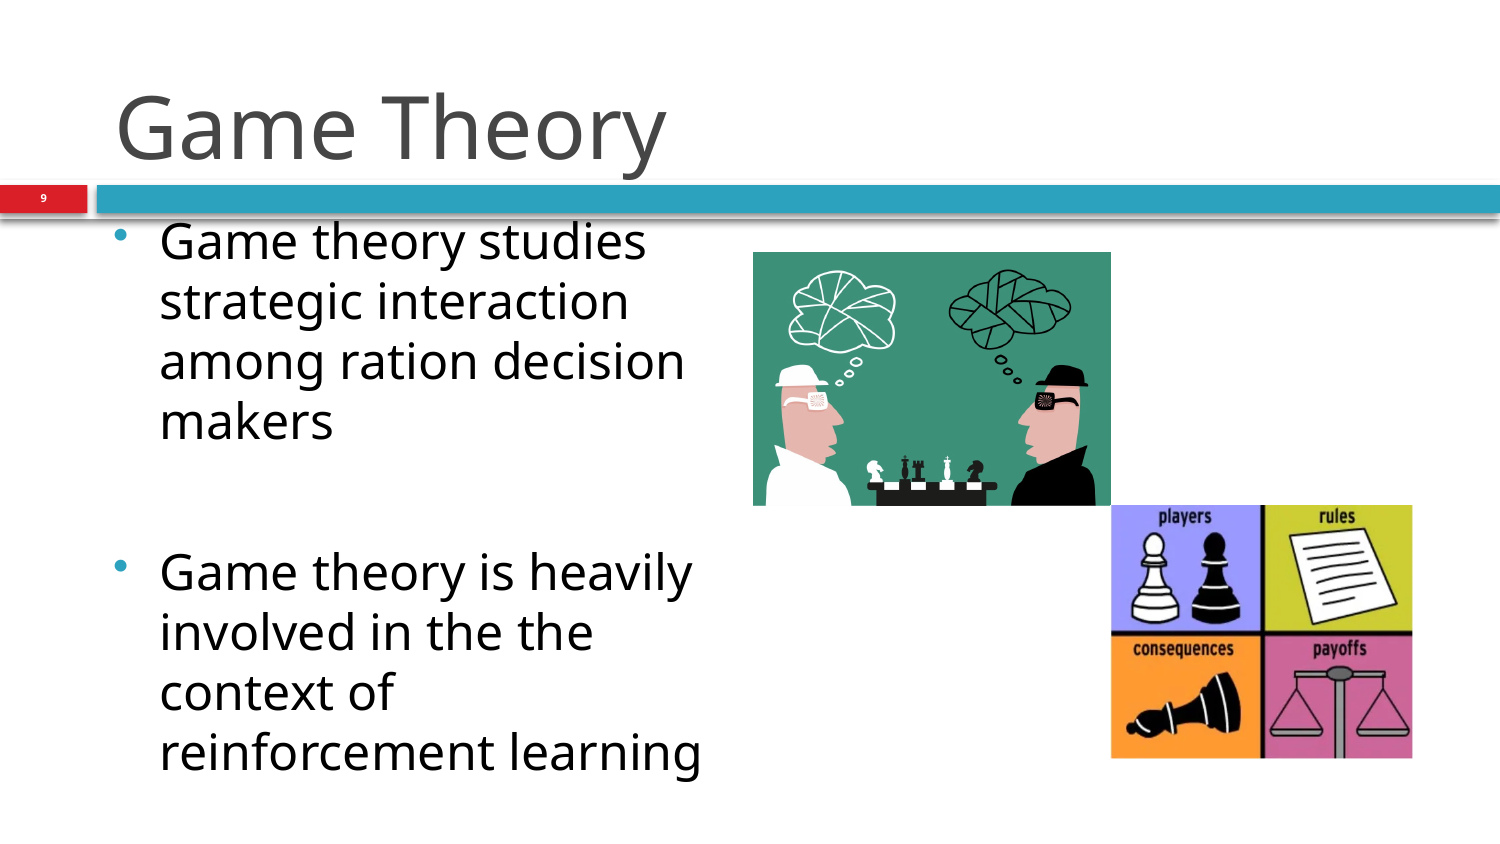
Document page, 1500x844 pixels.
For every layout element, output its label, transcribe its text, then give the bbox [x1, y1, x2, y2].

picture [752, 251, 1413, 761]
slide_number 9 [0, 184, 88, 215]
title Game Theory [99, 19, 1438, 185]
list Game theory studies strategic interaction among ration decision makers Game theory is heavily involved in the the context of reinforcement learning [99, 196, 725, 722]
